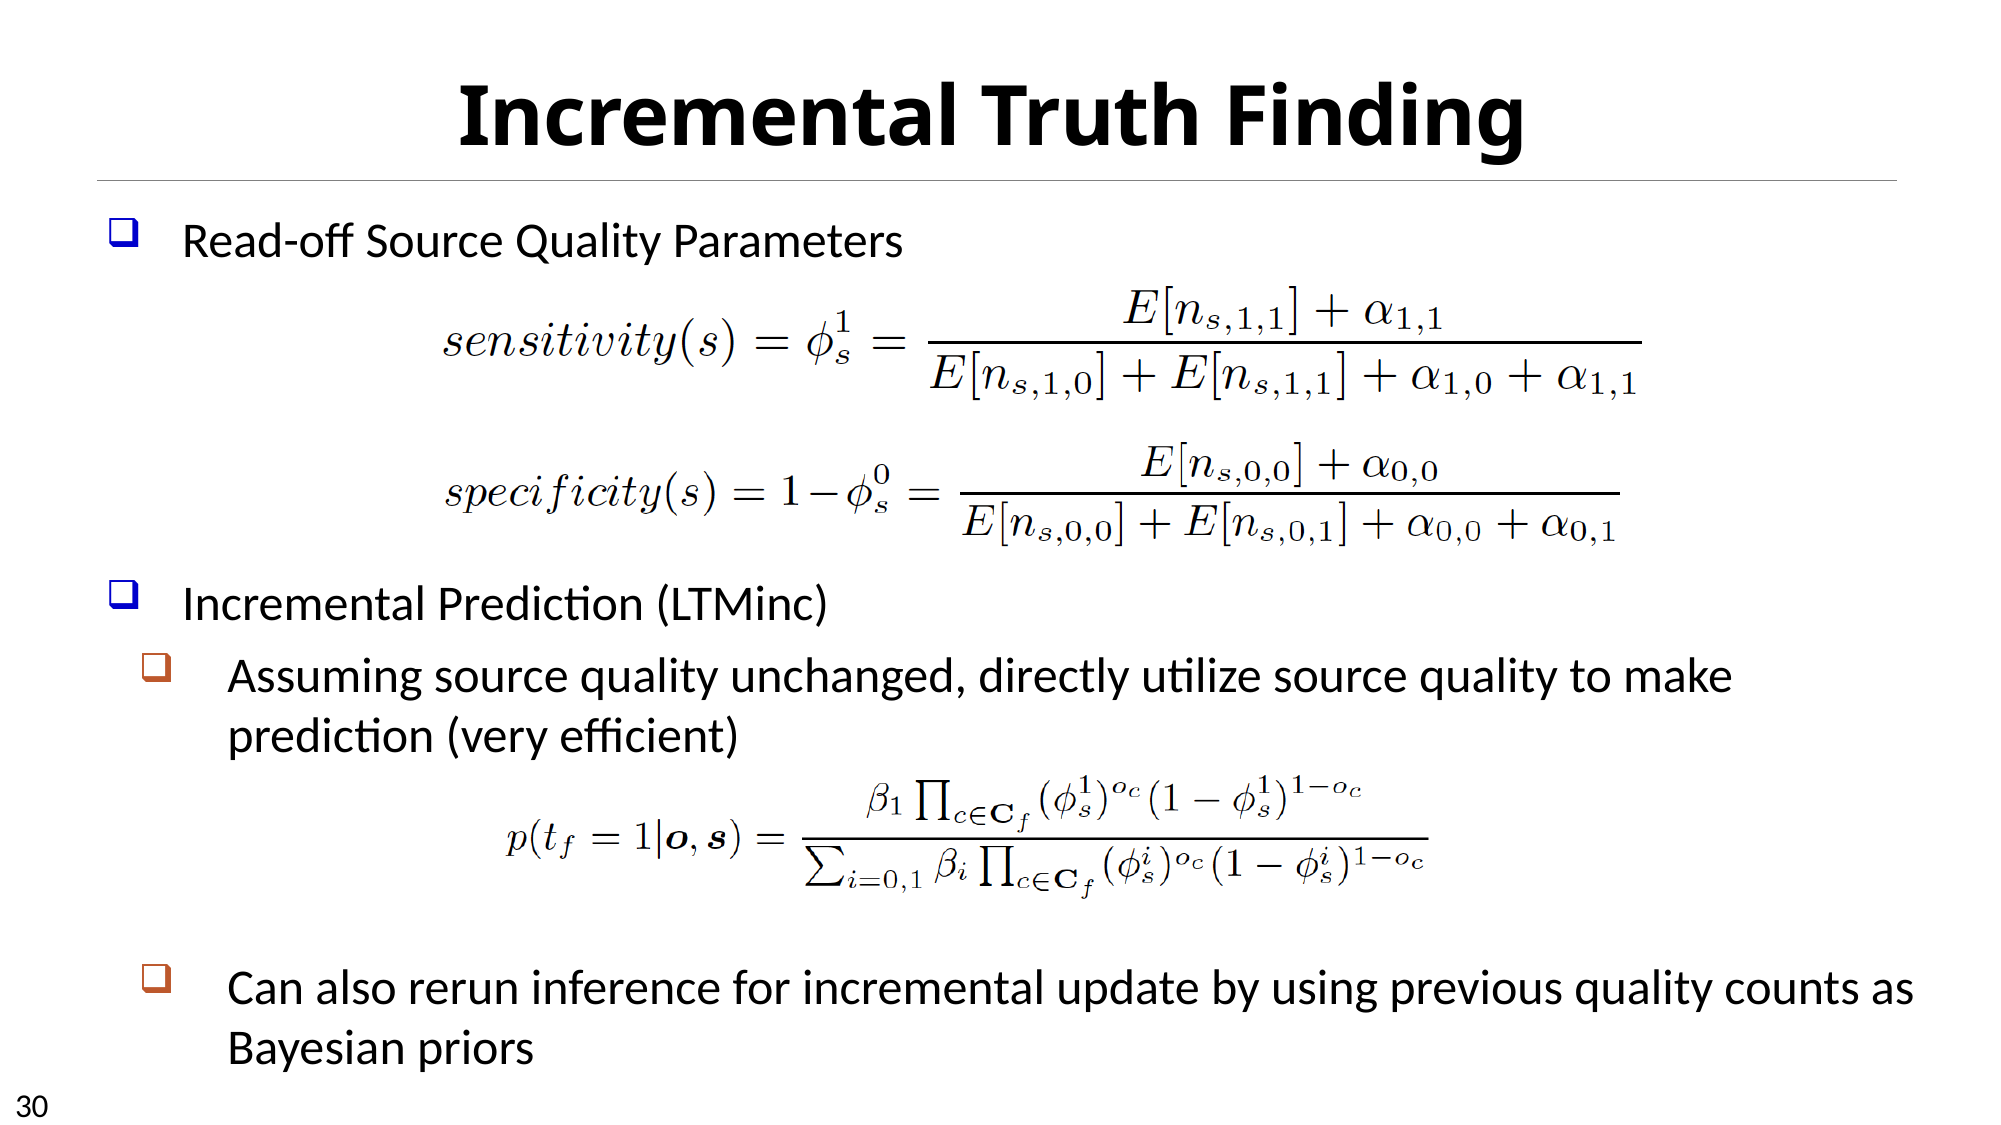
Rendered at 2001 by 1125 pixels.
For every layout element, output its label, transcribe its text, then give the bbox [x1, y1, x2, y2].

list Read-off Source Quality Parameters Incremental Prediction (LTMinc) Assuming source quality unchanged, directly utilize source quality to make prediction (very efficient) Can also rerun inference for incremental update by using previous quality counts as Bayesian priors [91, 200, 1943, 1125]
picture [432, 274, 1651, 410]
text_box [1080, 190, 1897, 1116]
picture [438, 436, 1627, 556]
title Incremental Truth Finding [91, 12, 1897, 170]
picture [503, 774, 1438, 901]
